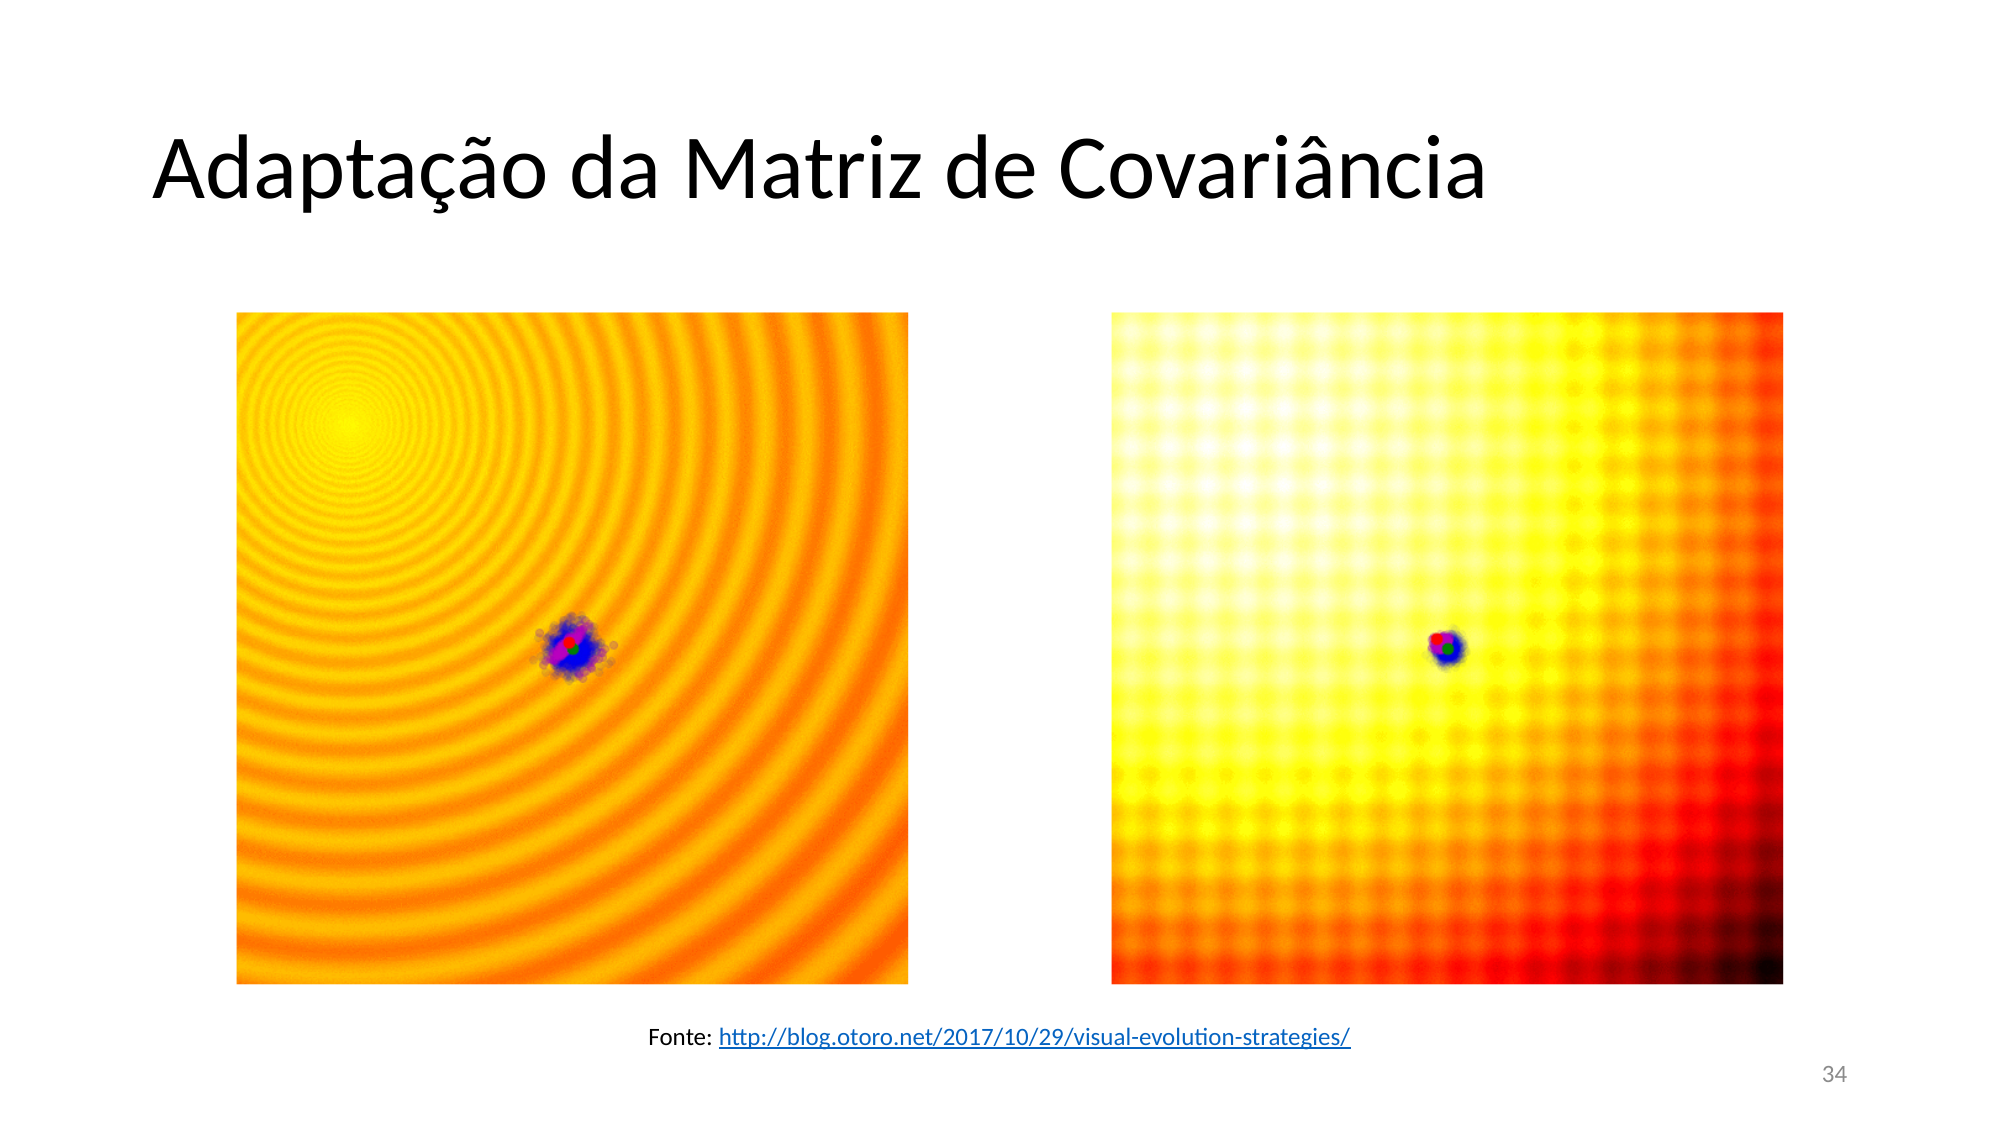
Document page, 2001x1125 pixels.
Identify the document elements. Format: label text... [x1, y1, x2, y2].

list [196, 299, 928, 1014]
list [1071, 299, 1803, 1014]
slide_number 34 [1412, 1042, 1863, 1103]
text_box Fonte: http://blog.otoro.net/2017/10/29/visual-evolution-strategies/ [633, 1013, 1367, 1058]
title Adaptação da Matriz de Covariância [137, 59, 1863, 278]
